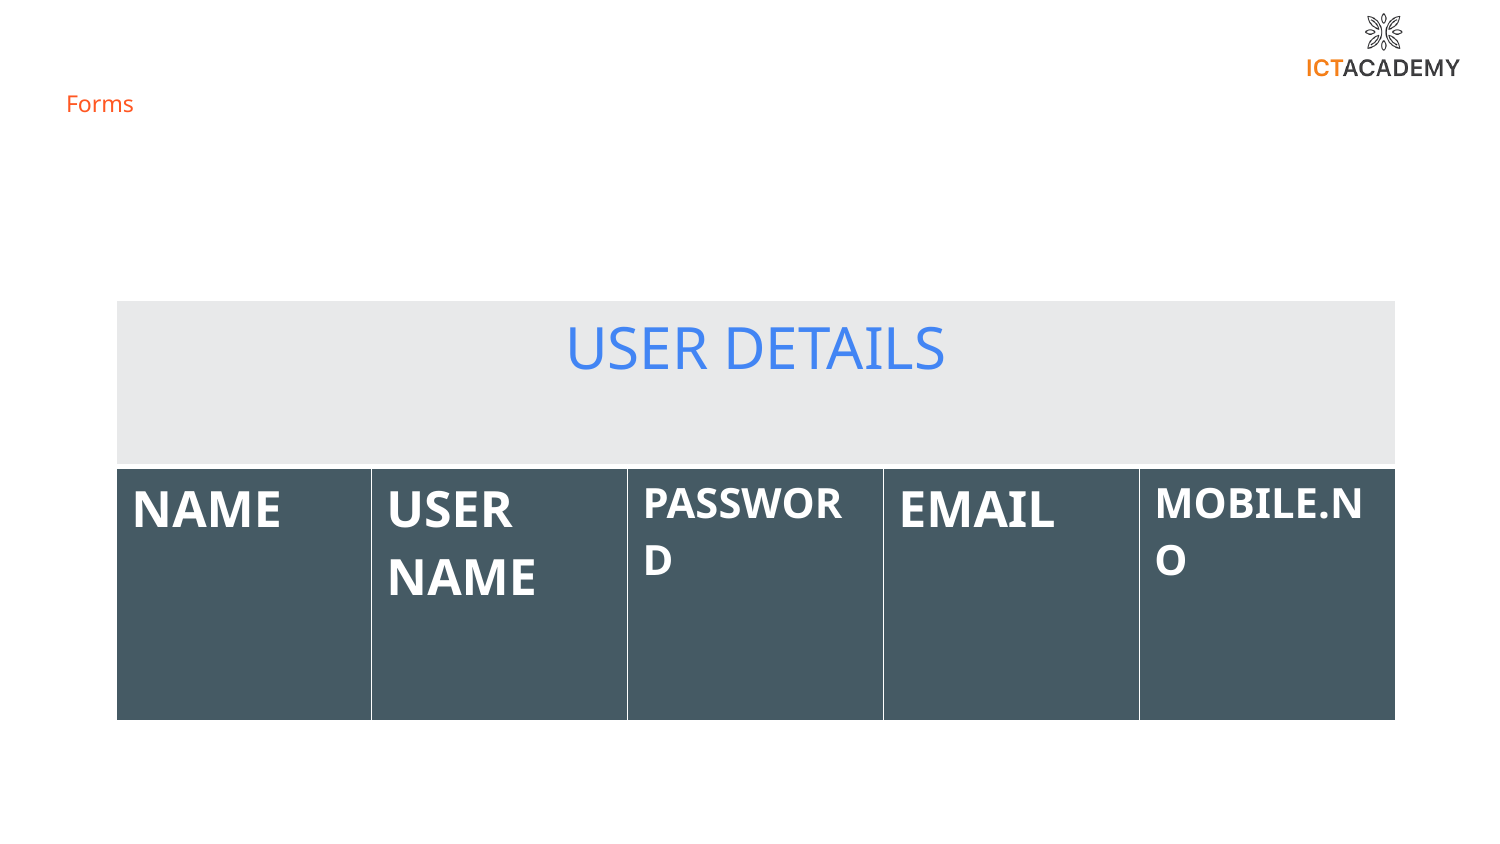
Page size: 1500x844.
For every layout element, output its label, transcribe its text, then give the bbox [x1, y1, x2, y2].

table_cell NAME [117, 469, 371, 720]
table_cell MOBILE.NO [1140, 469, 1395, 720]
picture [1273, 5, 1494, 84]
table_cell PASSWORD [628, 469, 883, 720]
table_header USER DETAILS [117, 301, 1395, 464]
title Forms [51, 72, 1449, 167]
table_cell EMAIL [884, 469, 1139, 720]
table_cell USER NAME [372, 469, 627, 720]
